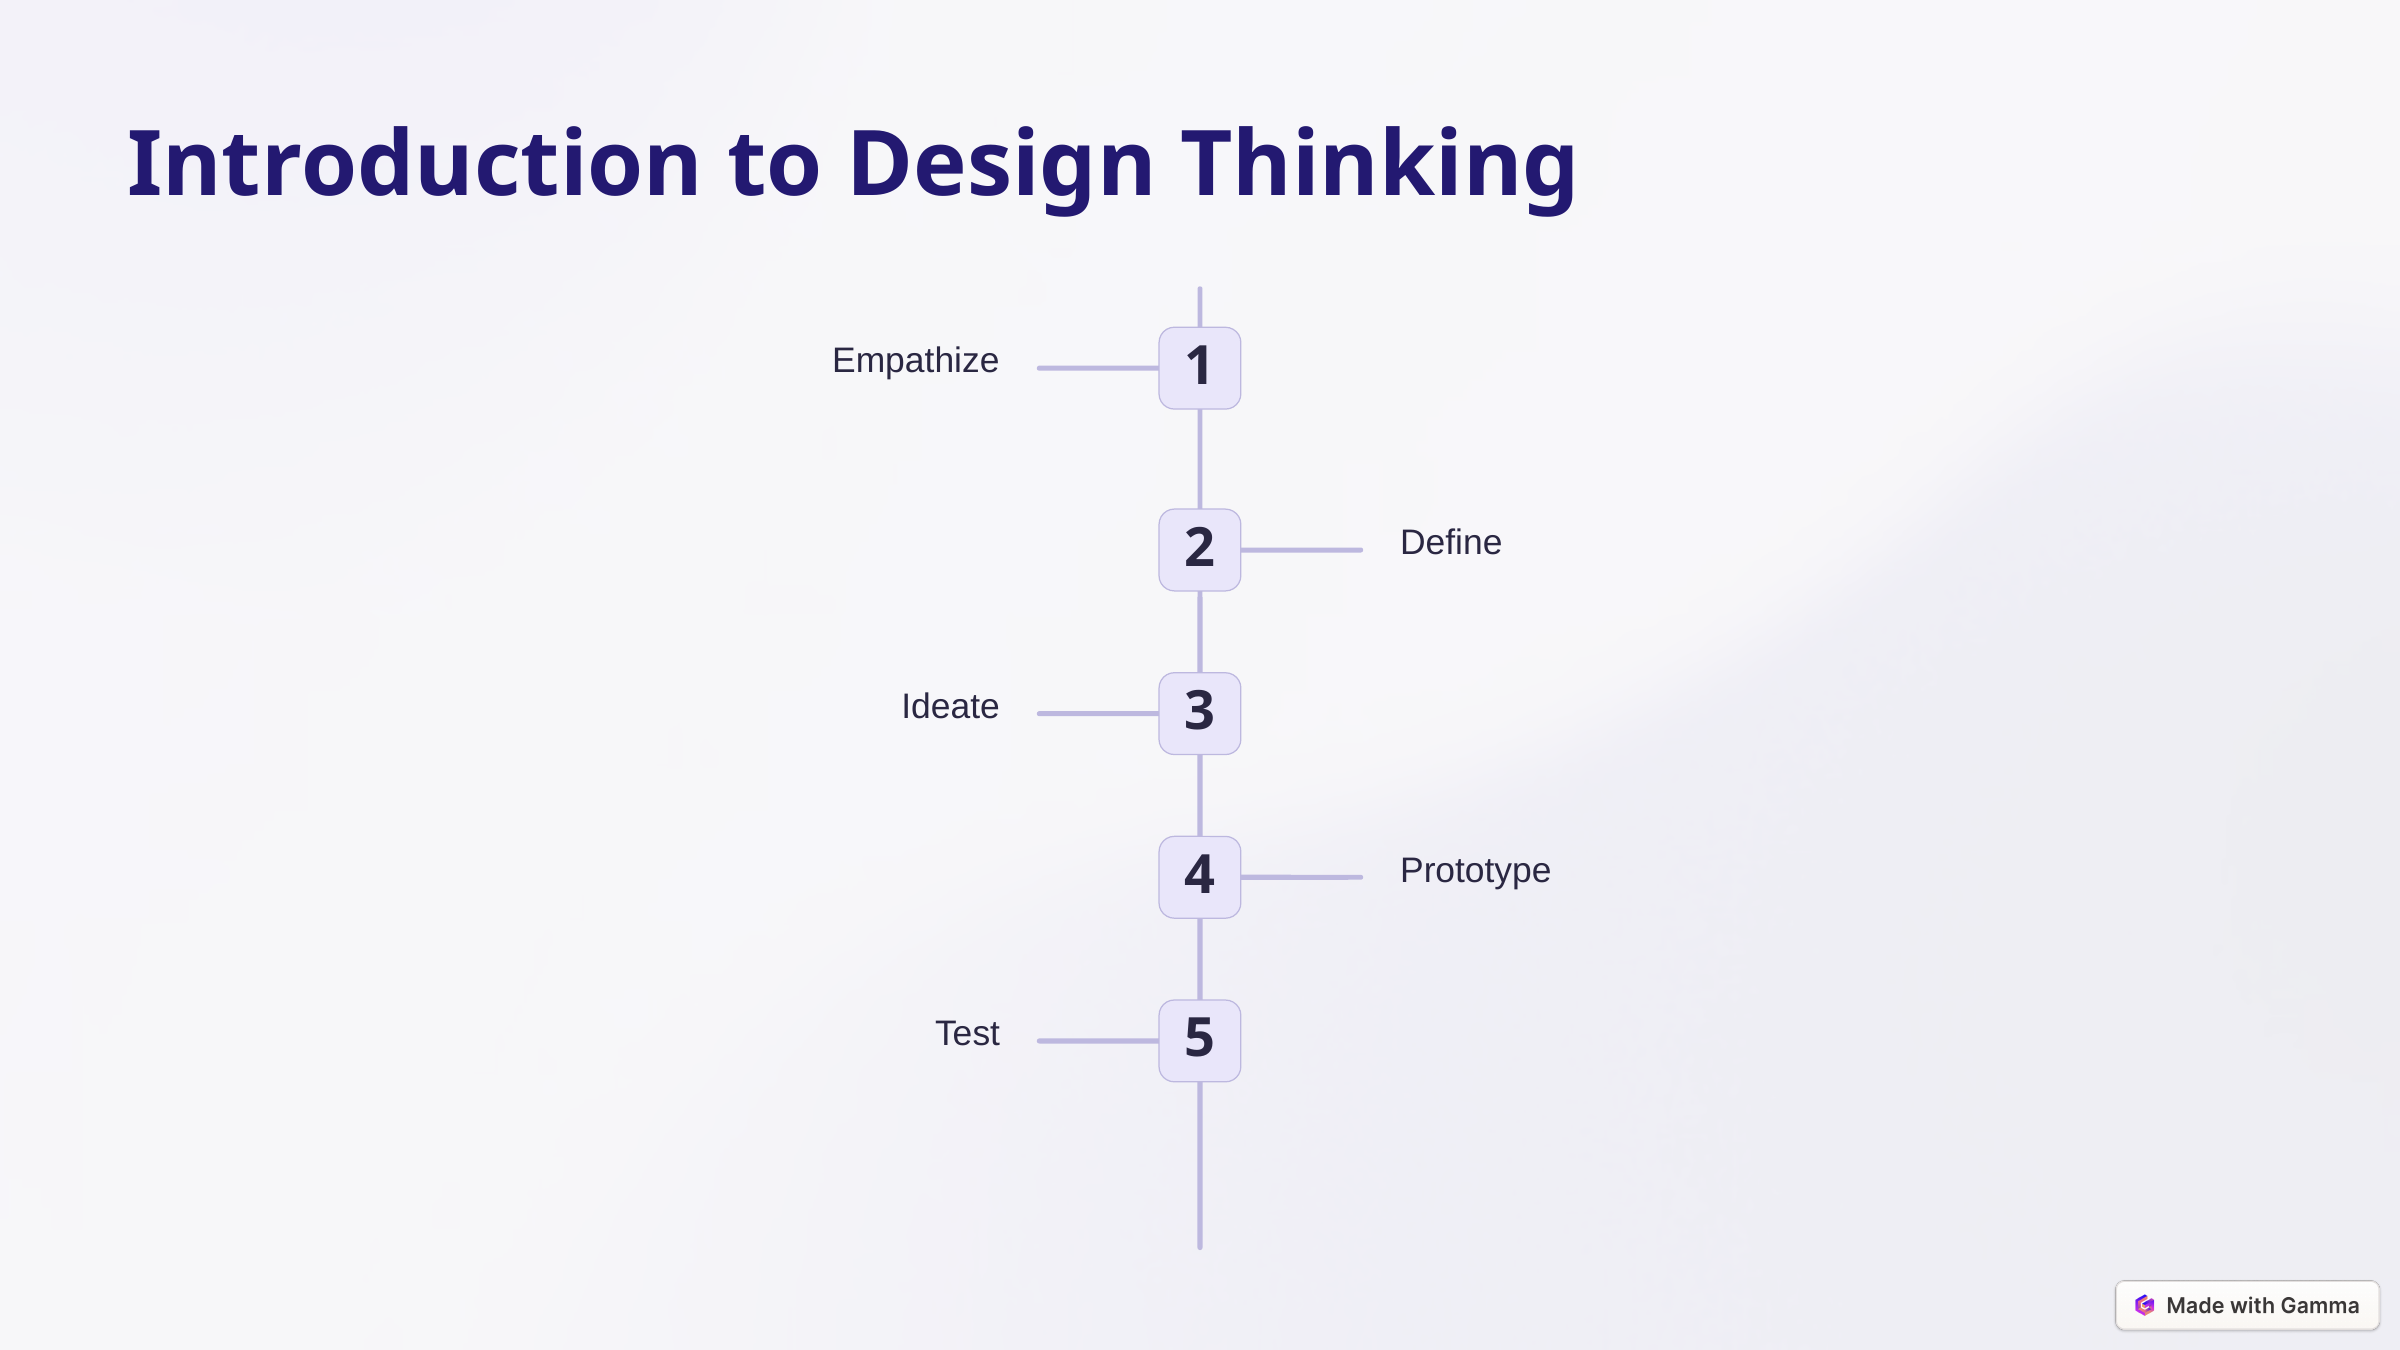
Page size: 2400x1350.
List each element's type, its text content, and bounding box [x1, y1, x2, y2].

text_box [1036, 1038, 1159, 1044]
text_box [1197, 1082, 1203, 1251]
text_box Empathize [127, 322, 1000, 381]
text_box [1197, 286, 1203, 327]
text_box 4 [1183, 849, 1217, 905]
text_box 1 [1189, 340, 1211, 396]
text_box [2140, 1302, 2347, 1311]
text_box [1197, 591, 1203, 672]
text_box 3 [1184, 686, 1216, 741]
text_box Test [127, 995, 1000, 1054]
text_box [1197, 410, 1203, 509]
text_box [1159, 836, 1241, 919]
picture [2106, 1271, 2389, 1339]
text_box [1159, 327, 1241, 410]
text_box [1197, 919, 1203, 1000]
text_box [1159, 999, 1241, 1082]
text_box Ideate [127, 668, 1000, 727]
text_box Define [1399, 504, 2273, 563]
text_box [1197, 755, 1203, 836]
text_box [1159, 672, 1241, 755]
text_box Introduction to Design Thinking [127, 99, 1457, 214]
text_box [1241, 547, 1364, 553]
text_box [1159, 509, 1241, 591]
text_box [1241, 874, 1364, 880]
text_box 2 [1184, 522, 1216, 578]
text_box Prototype [1399, 831, 2273, 890]
text_box [1036, 365, 1159, 371]
text_box 5 [1184, 1013, 1216, 1069]
text_box [1036, 711, 1159, 717]
